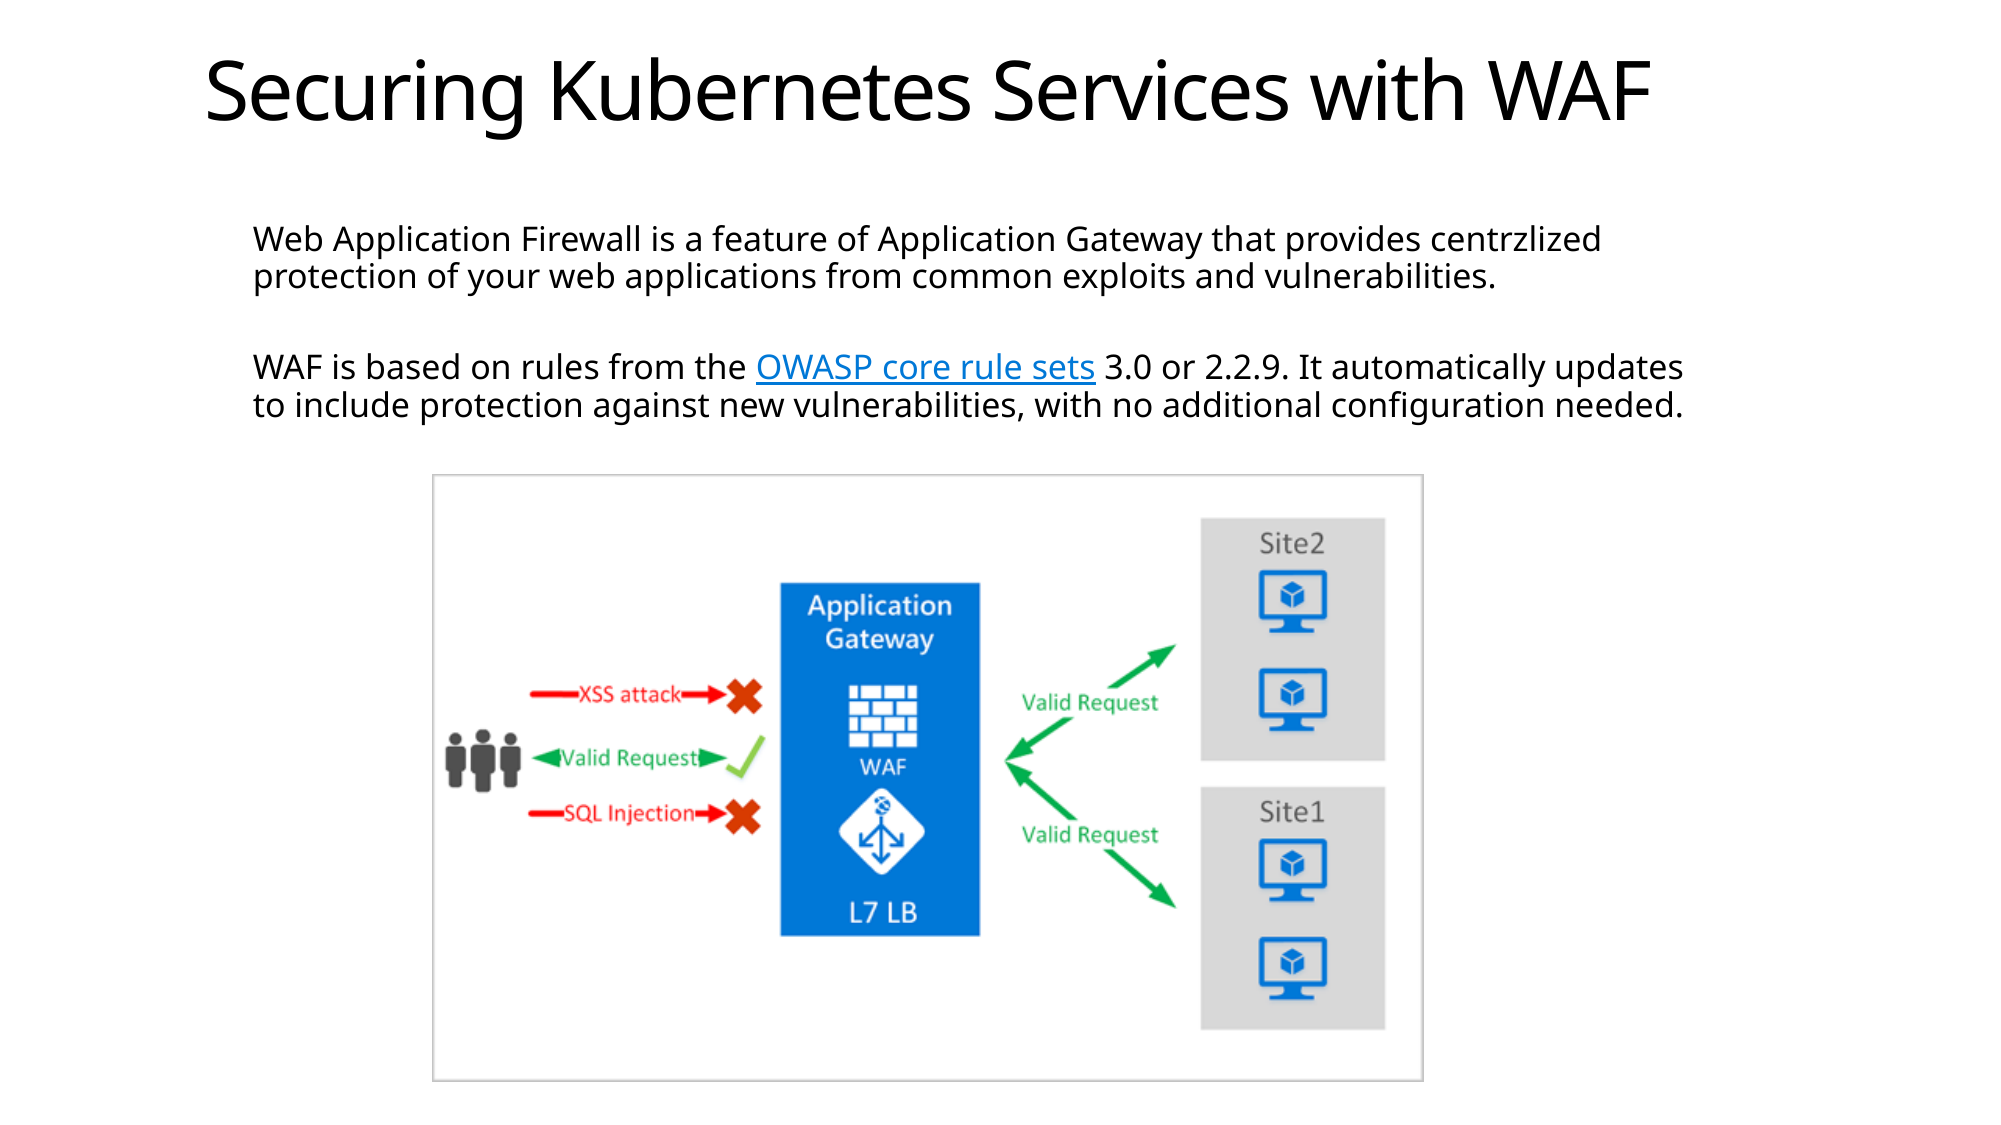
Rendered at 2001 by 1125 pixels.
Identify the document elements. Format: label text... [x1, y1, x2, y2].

picture [432, 473, 1425, 1082]
subtitle Web Application Firewall is a feature of Application Gateway that provides centrzlized protection of your web applications from common exploits and vulnerabilities. WAF is based on rules from the OWASP core rule sets 3.0 or 2.2.9. It automatically updates to include protection against new vulnerabilities, with no additional configuration needed. [228, 207, 1729, 450]
title Securing Kubernetes Services with WAF [178, 32, 1679, 154]
